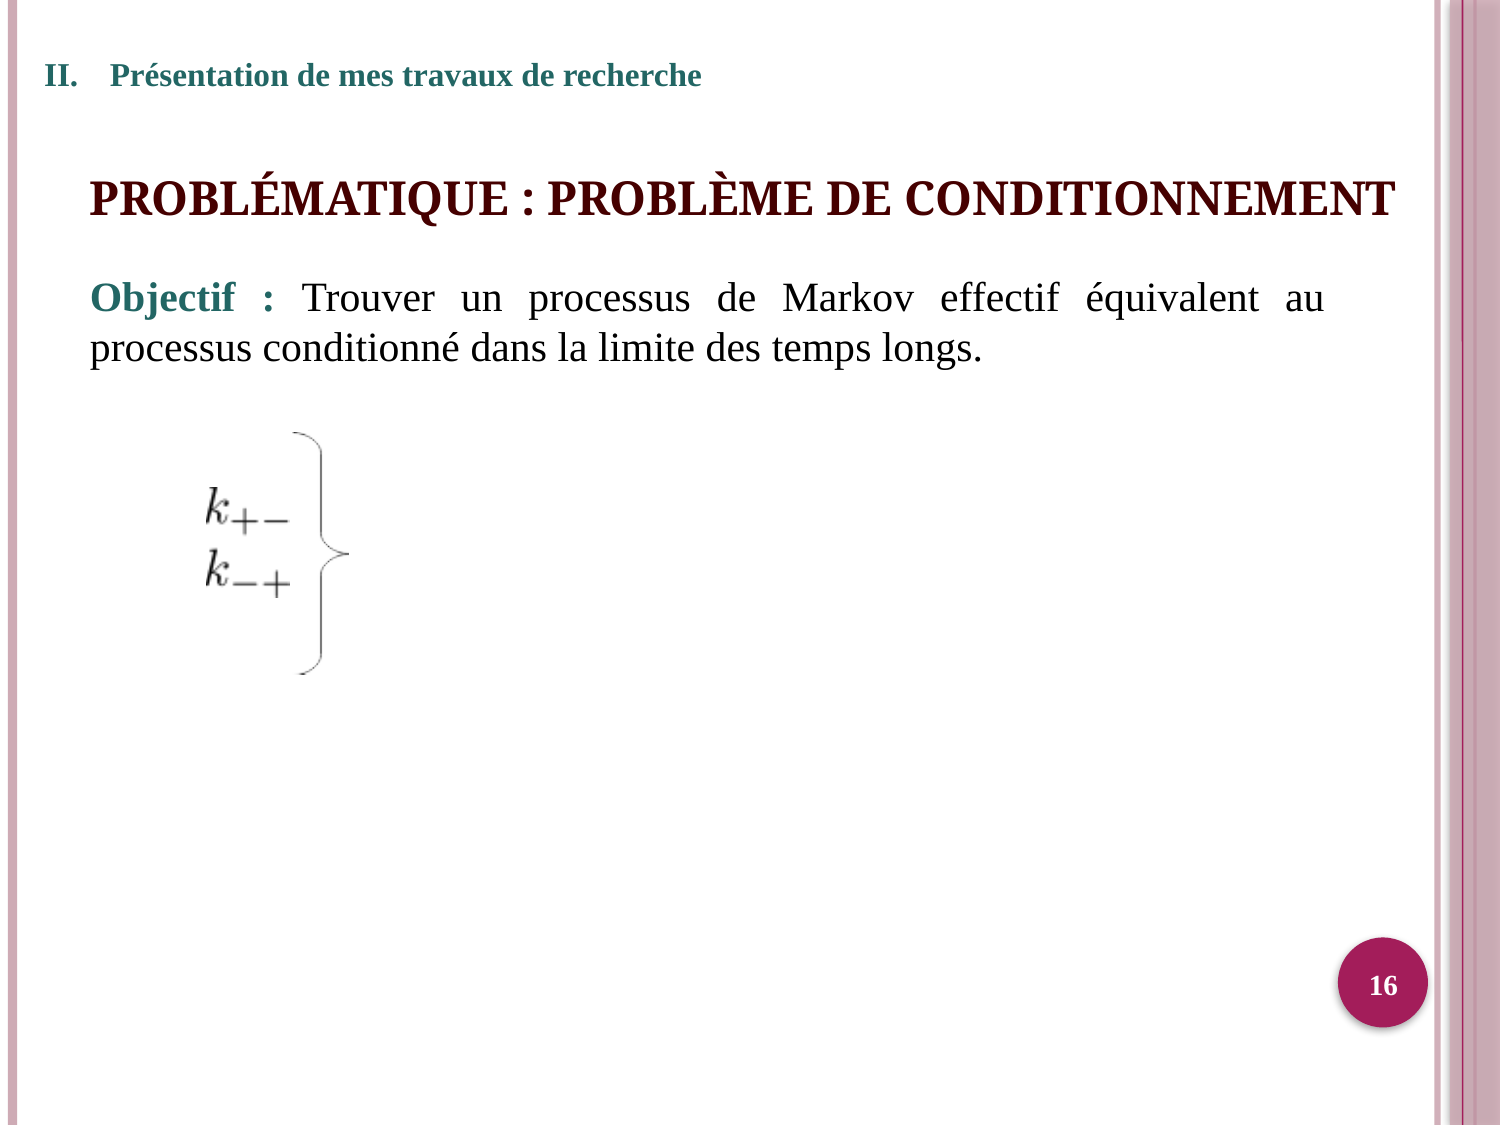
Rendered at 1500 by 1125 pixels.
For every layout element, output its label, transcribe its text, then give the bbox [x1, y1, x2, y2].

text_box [206, 431, 349, 676]
title Problématique : problème de conditionnement [75, 125, 1424, 233]
slide_number 16 [1333, 940, 1434, 1027]
footer Présentation de mes travaux de recherche [29, 42, 1022, 103]
list Objectif : Trouver un processus de Markov effectif équivalent au processus conditionné dans la limite des temps longs. [75, 262, 1341, 421]
